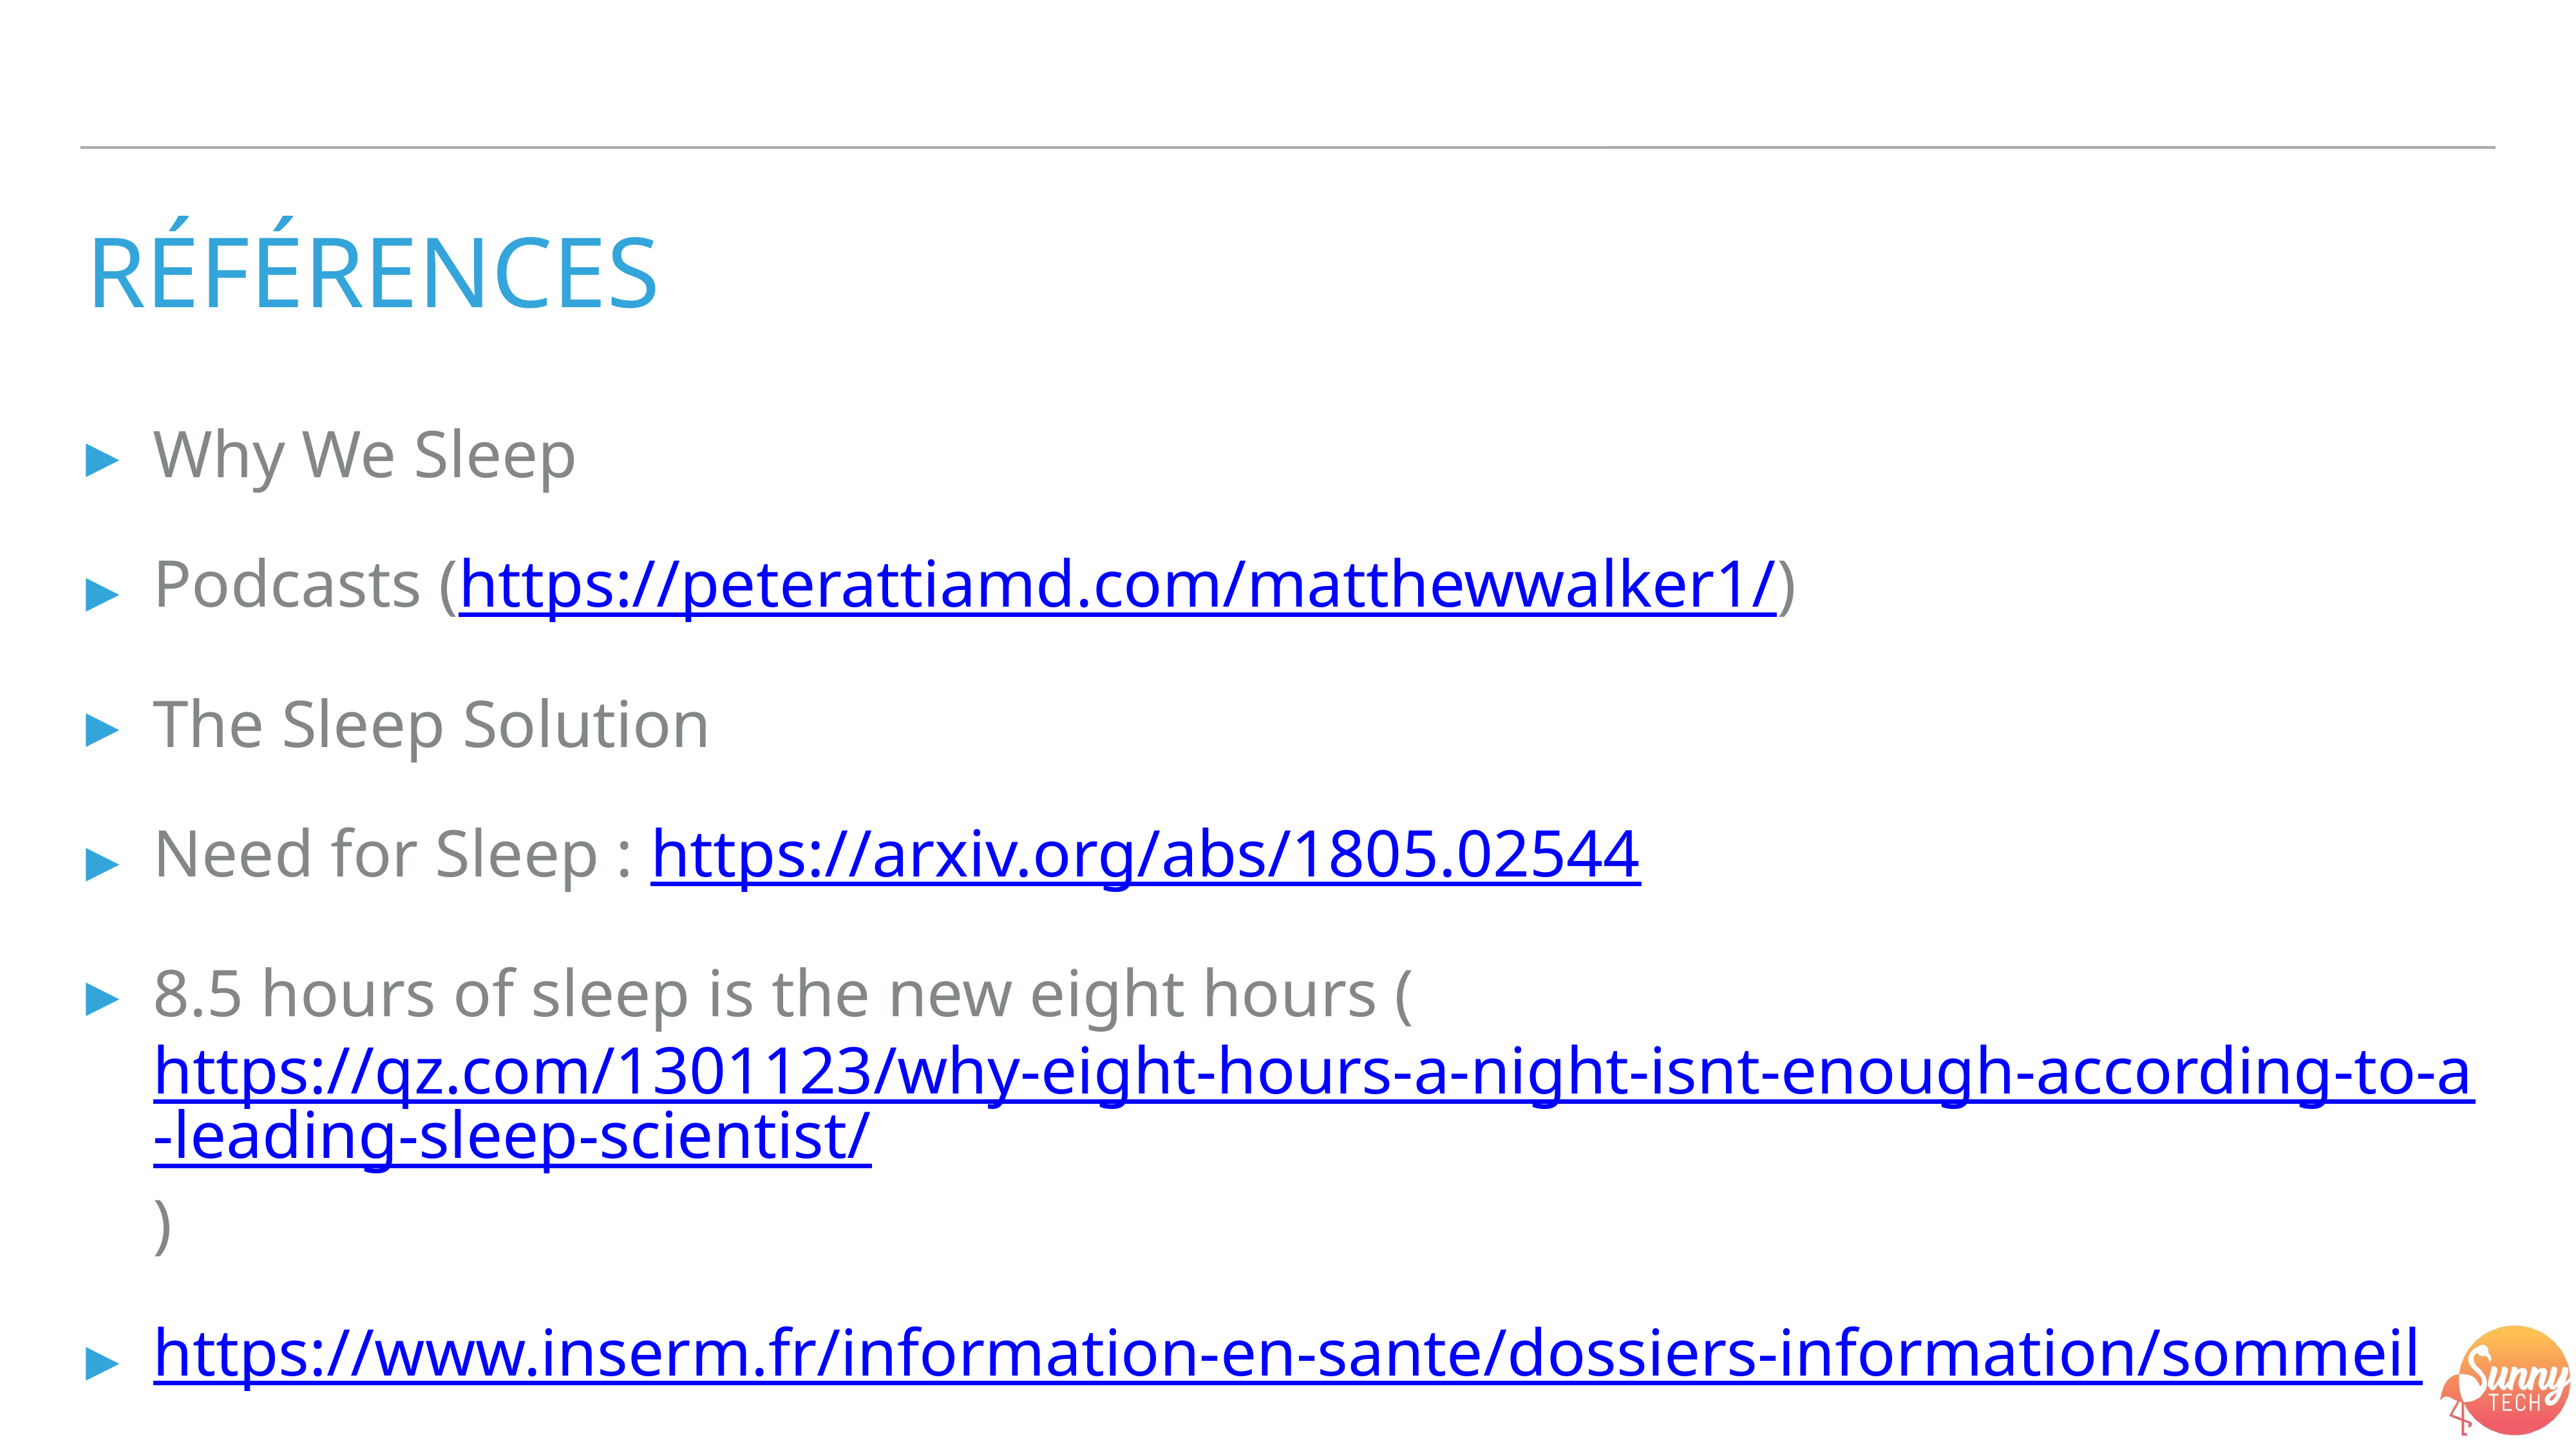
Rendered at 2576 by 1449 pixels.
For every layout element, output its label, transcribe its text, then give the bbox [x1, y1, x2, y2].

picture [2440, 1313, 2575, 1448]
list Why We Sleep Podcasts (https://peterattiamd.com/matthewwalker1/) The Sleep Solution Need for Sleep : https://arxiv.org/abs/1805.02544 8.5 hours of sleep is the new eight hours (https://qz.com/1301123/why-eight-hours-a-night-isnt-enough-according-to-a-leading-sleep-scientist/) https://www.inserm.fr/information-en-sante/dossiers-information/sommeil [80, 407, 2496, 1316]
title Références [80, 227, 2496, 336]
